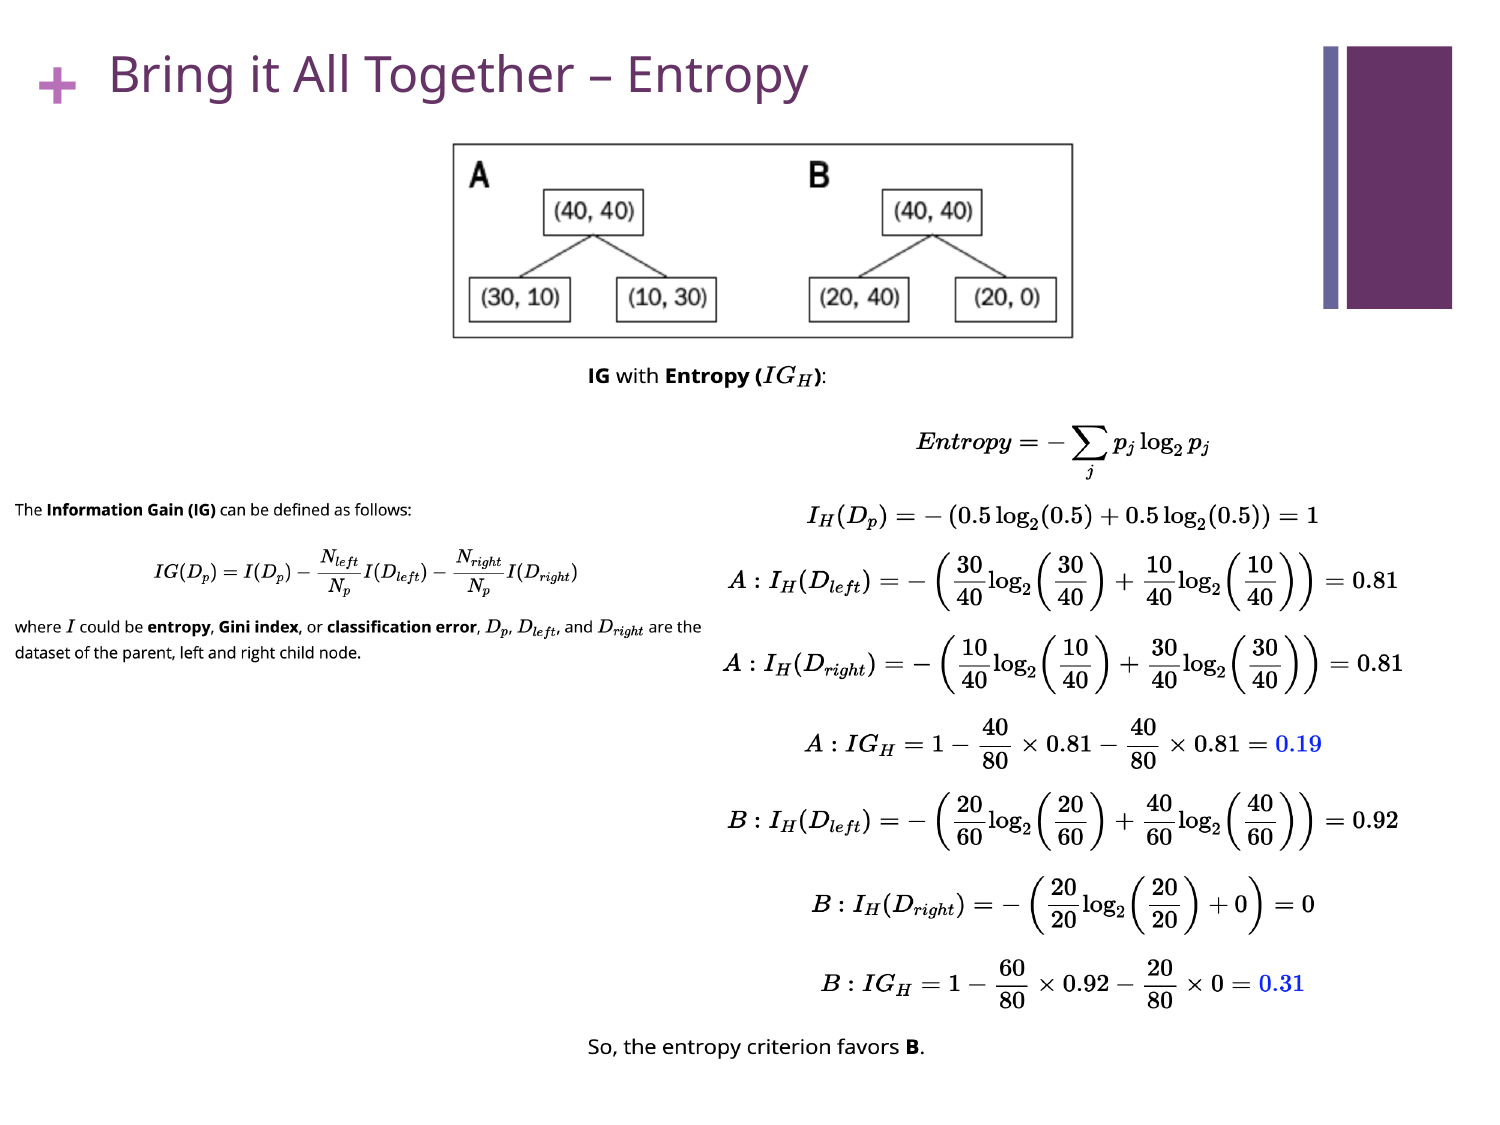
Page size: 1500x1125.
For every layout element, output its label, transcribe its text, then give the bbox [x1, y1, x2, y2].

title Bring it All Together – Entropy [93, 34, 1444, 138]
picture [0, 113, 1463, 1090]
